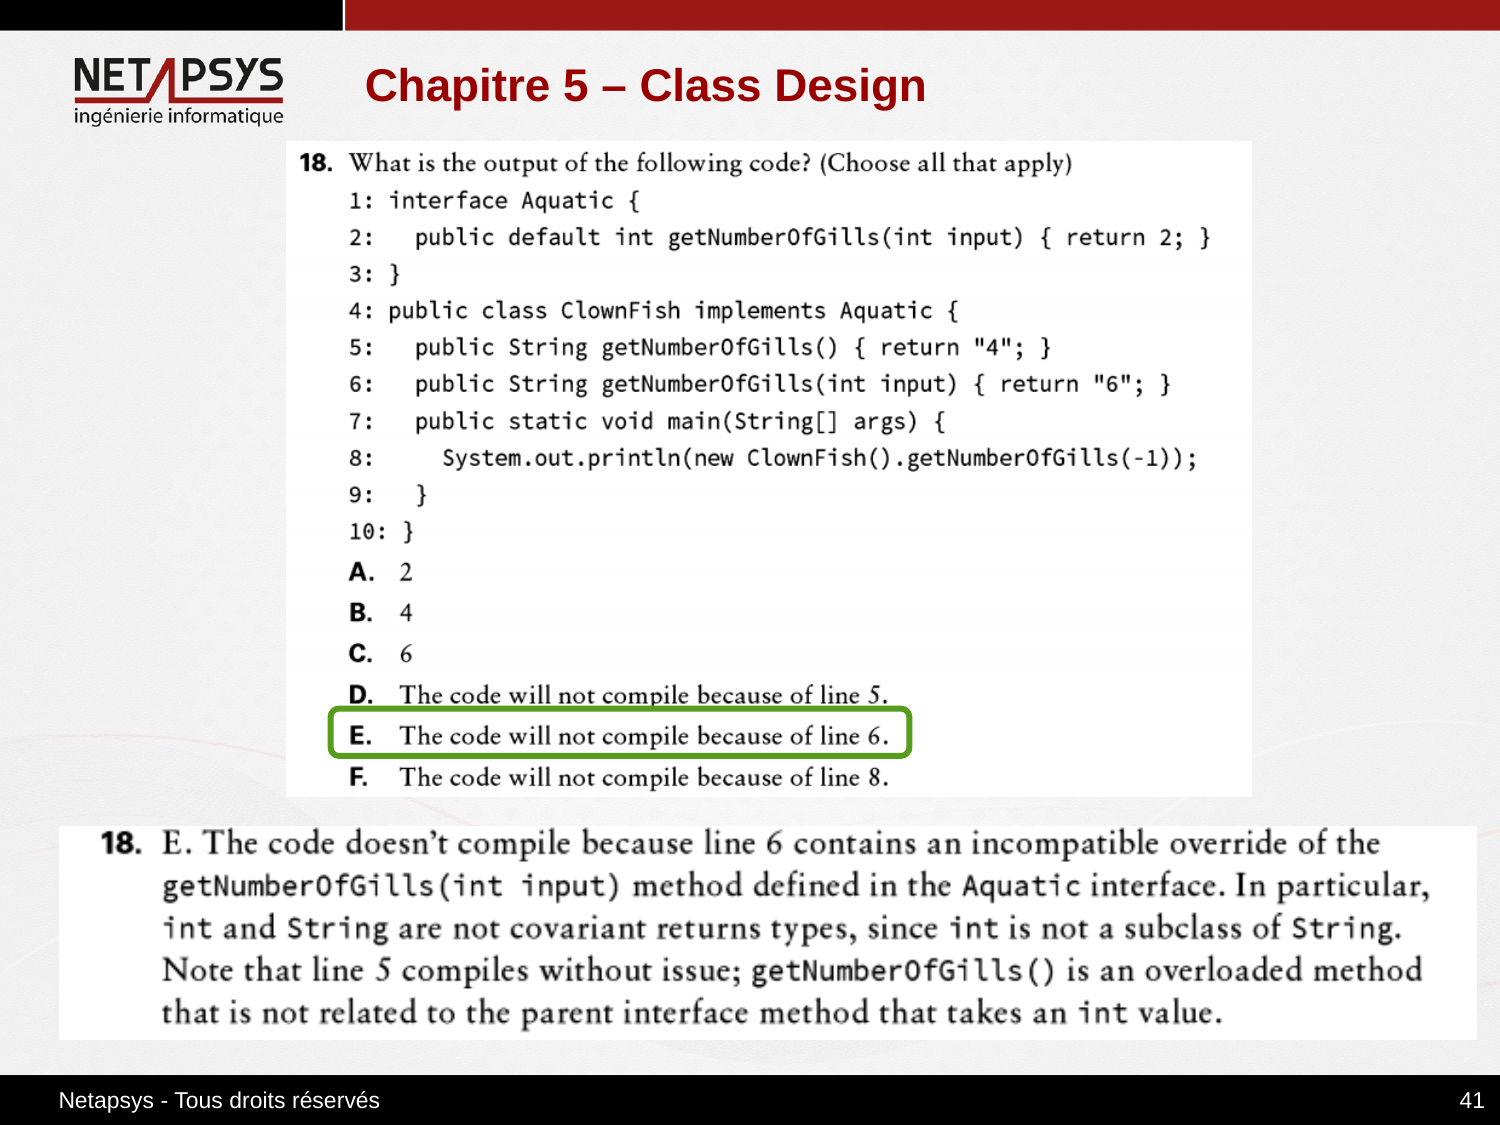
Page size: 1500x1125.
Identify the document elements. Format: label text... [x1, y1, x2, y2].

text_box Chapitre 5 – Class Design [350, 53, 1343, 113]
text_box 41 [1149, 1069, 1500, 1125]
picture [0, 0, 1500, 1125]
text_box Netapsys - Tous droits réservés [0, 1069, 458, 1125]
